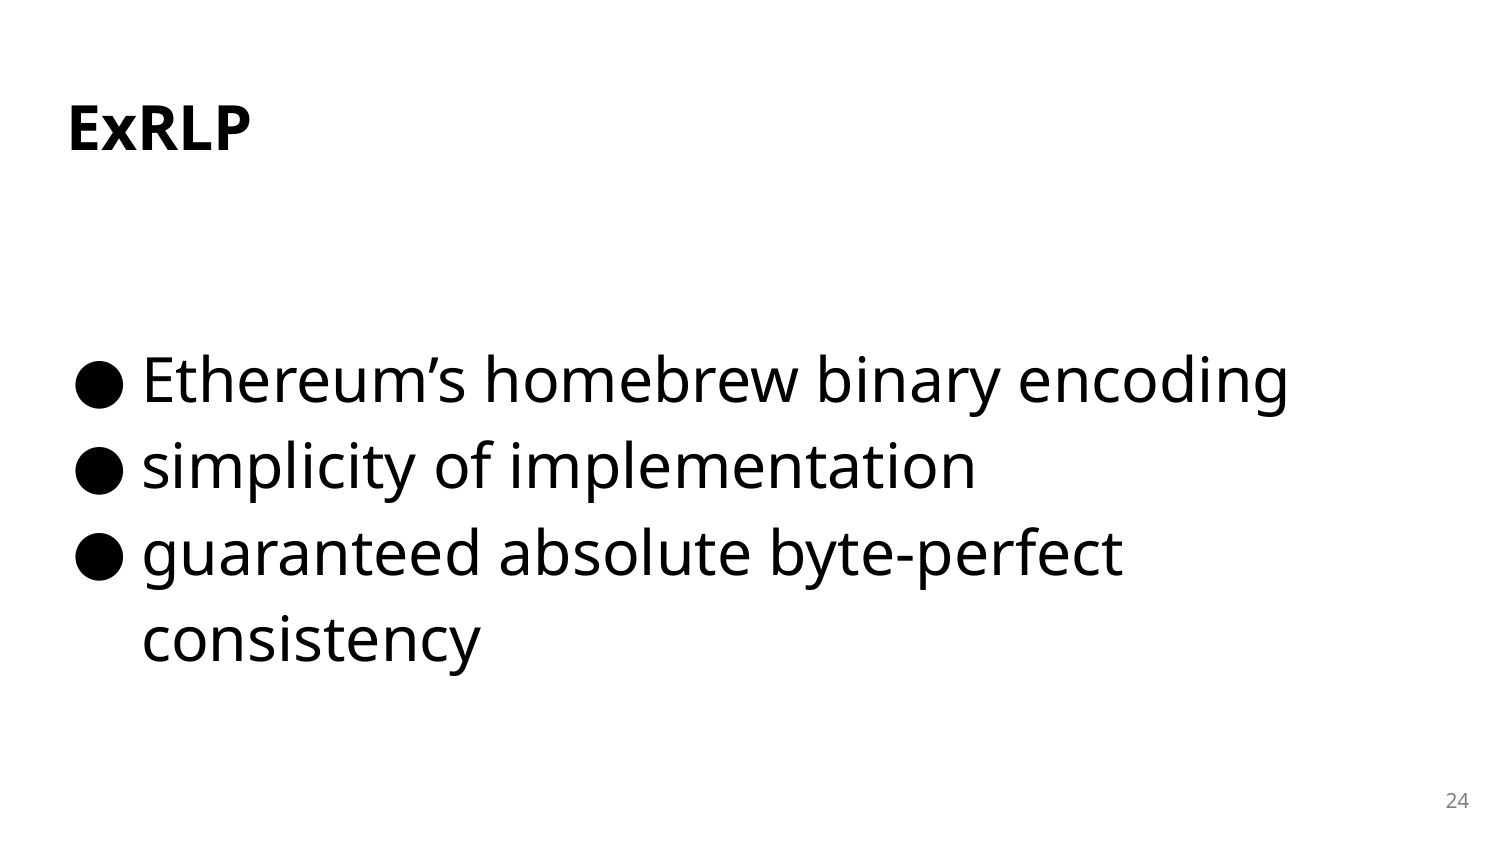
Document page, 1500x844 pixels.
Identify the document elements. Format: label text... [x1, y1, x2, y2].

list Ethereum’s homebrew binary encoding simplicity of implementation guaranteed absolute byte-perfect consistency [51, 313, 1449, 844]
title ExRLP [51, 72, 1449, 176]
slide_number ‹#› [1394, 769, 1484, 834]
